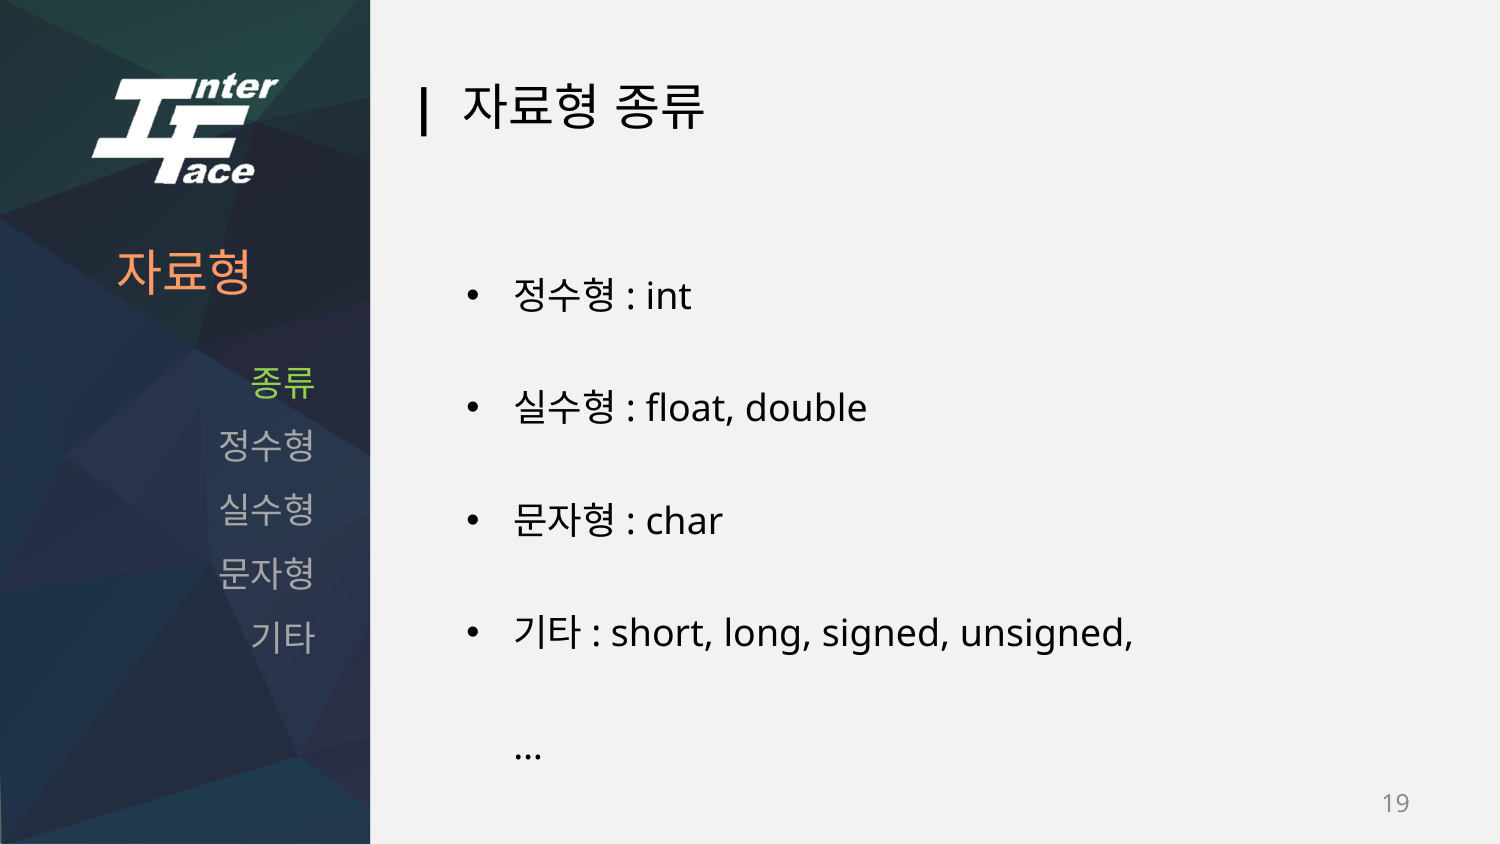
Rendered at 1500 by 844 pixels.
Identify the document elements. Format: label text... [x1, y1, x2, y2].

text_box | 자료형 종류 [395, 68, 939, 143]
slide_number 19 [1074, 782, 1425, 827]
text_box 정수형: int 실수형: float, double 문자형: char 기타: short, long, signed, unsigned, … [451, 196, 1163, 774]
picture [0, 0, 371, 844]
